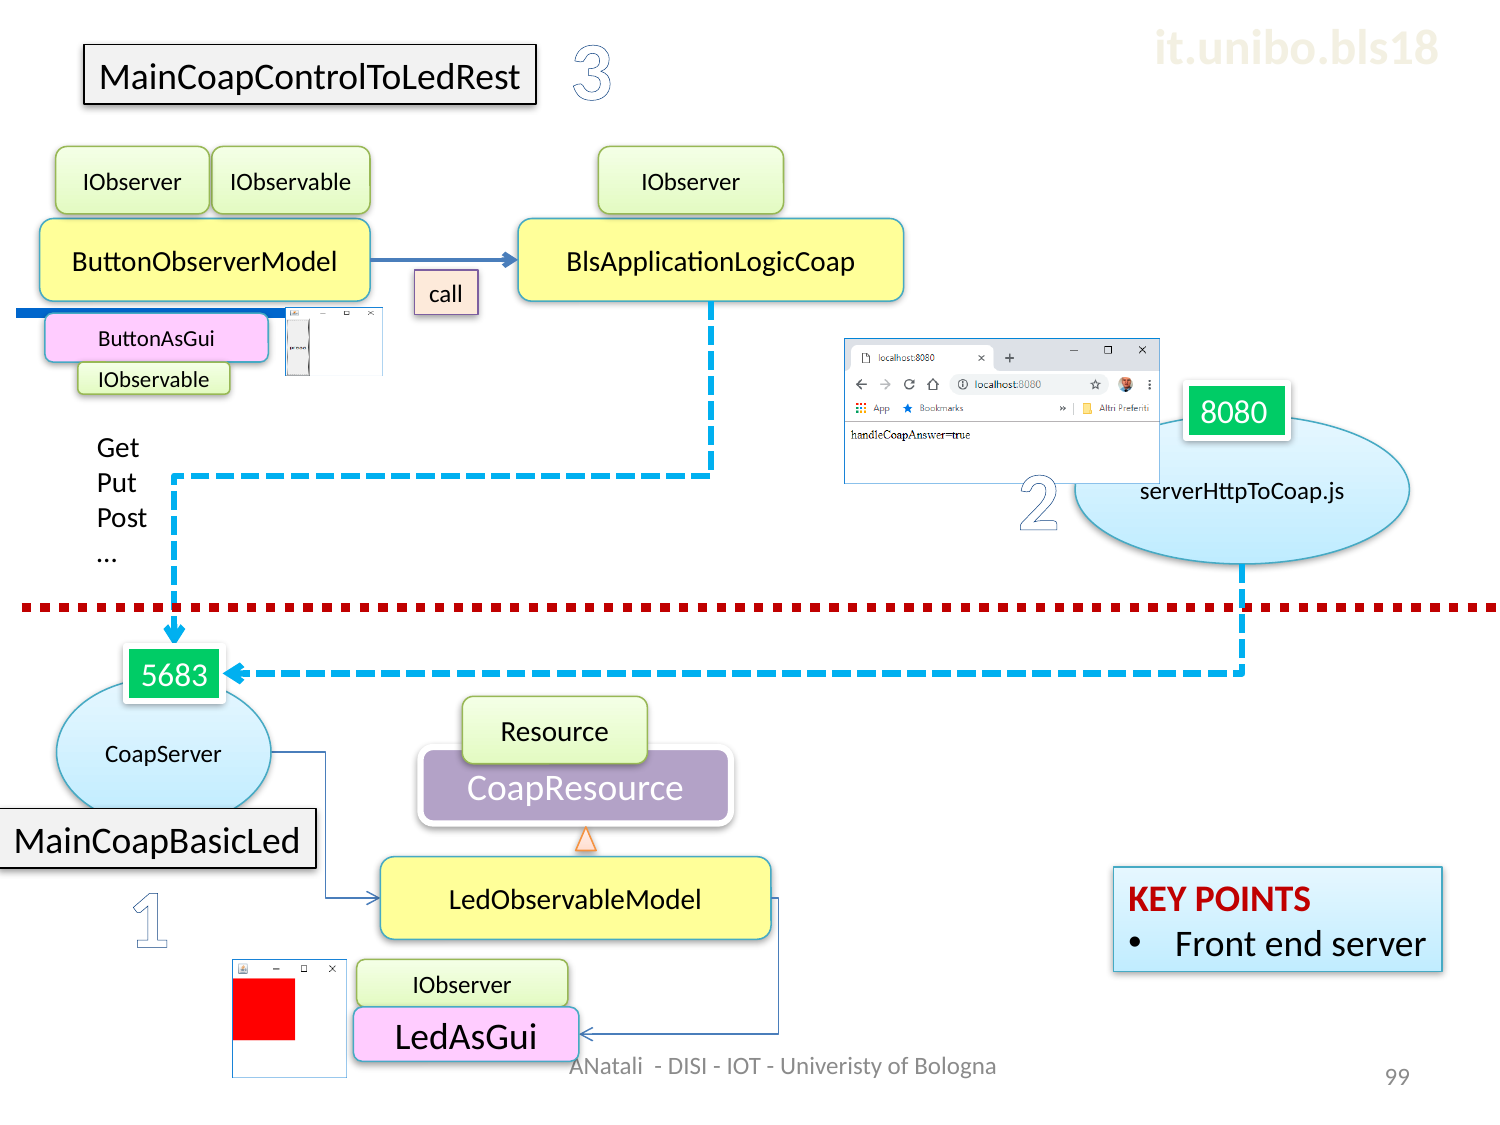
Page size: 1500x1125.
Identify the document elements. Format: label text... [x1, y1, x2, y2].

footer ANatali - DISI - IOT - Univeristy of Bologna [546, 1042, 669, 1095]
text_box MainCoapBasicLed [0, 808, 265, 869]
slide_number 99 [1074, 1045, 1425, 1106]
text_box IObserver [597, 145, 669, 215]
text_box Resource [461, 695, 649, 765]
text_box BlsApplicationLogicCoap [793, 217, 905, 302]
footer ANatali - DISI - IOT - Univeristy of Bologna [793, 1034, 1021, 1095]
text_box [232, 959, 580, 1078]
text_box 3 [555, 8, 628, 124]
text_box it.unibo.bls18 [1139, 6, 1455, 82]
text_box 2 [1002, 493, 1069, 554]
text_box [674, 109, 789, 1125]
text_box CoapResource [417, 743, 669, 827]
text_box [1074, 383, 1410, 565]
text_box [269, 617, 616, 743]
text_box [578, 897, 669, 1035]
text_box BlsApplicationLogicCoap [620, 222, 669, 302]
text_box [56, 645, 272, 827]
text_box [270, 751, 381, 899]
text_box KEY POINTS Front end server [1113, 866, 1443, 972]
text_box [44, 307, 383, 395]
text_box Get Put Post … [82, 421, 163, 576]
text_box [269, 205, 616, 607]
text_box IObserver [54, 145, 211, 215]
text_box MainCoapControlToLedRest [83, 44, 537, 105]
text_box IObservable [212, 145, 371, 215]
text_box LedObservableModel [379, 855, 669, 941]
text_box ButtonObserverModel [38, 217, 264, 302]
text_box 1 [112, 877, 185, 972]
picture [844, 338, 1161, 484]
text_box [574, 826, 597, 852]
